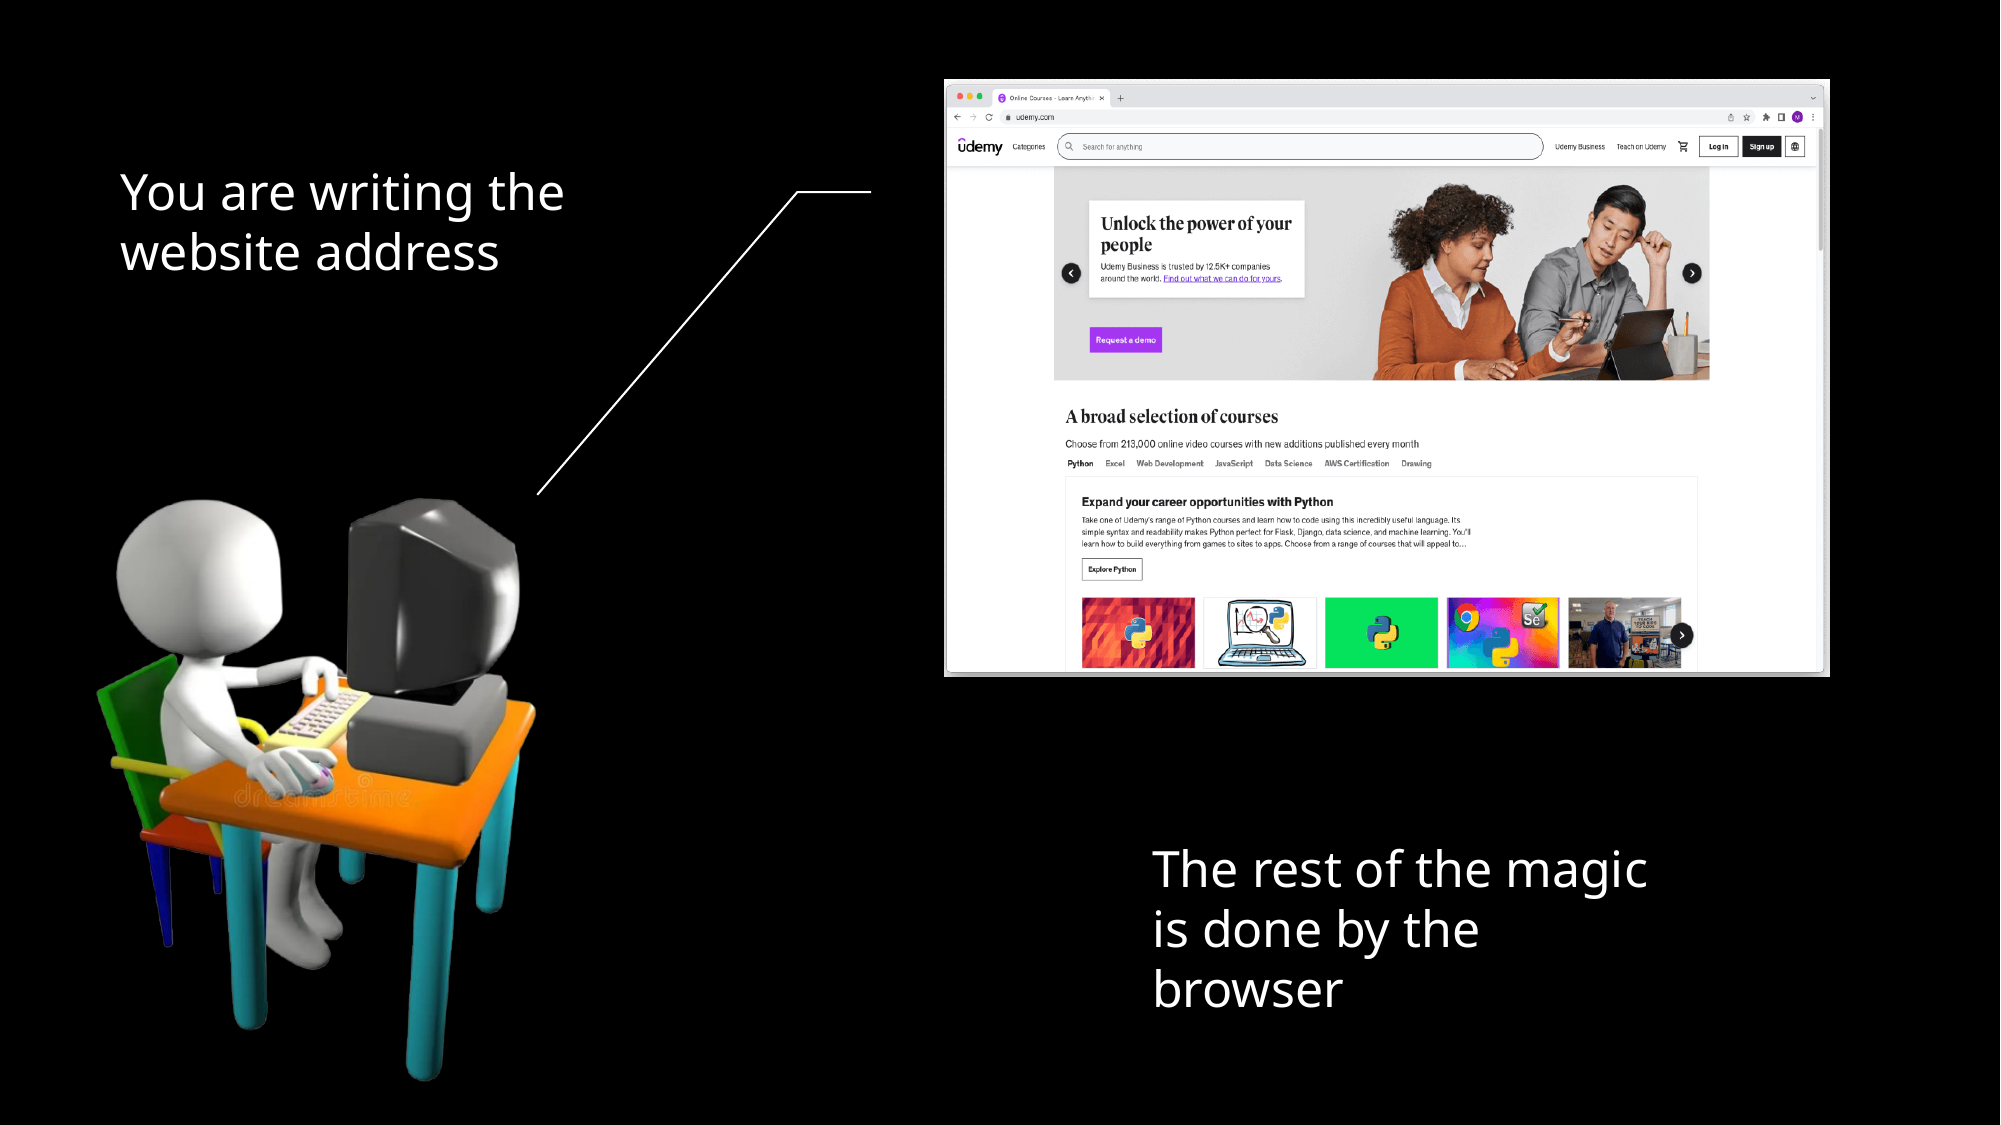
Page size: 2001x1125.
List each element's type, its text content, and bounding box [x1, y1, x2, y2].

picture [82, 494, 571, 1085]
picture [919, 64, 1851, 712]
text_box The rest of the magic is done by the browser [1137, 829, 1681, 1025]
text_box You are writing the website address [106, 153, 649, 288]
text_box [536, 191, 872, 494]
